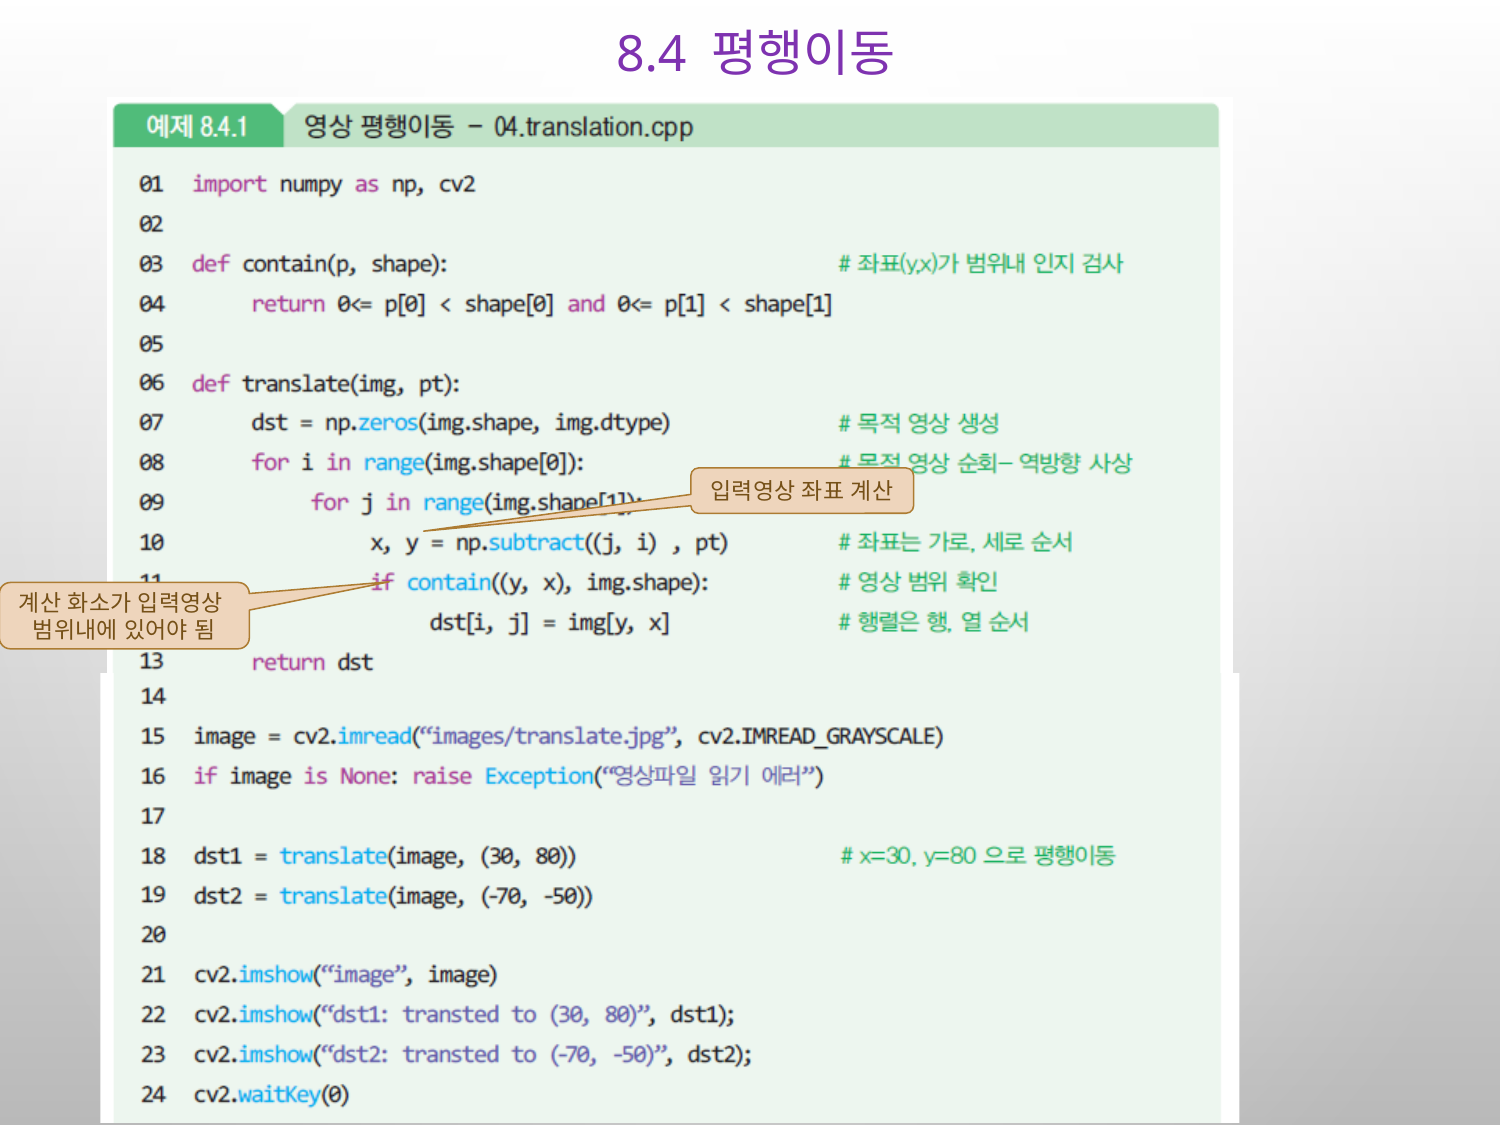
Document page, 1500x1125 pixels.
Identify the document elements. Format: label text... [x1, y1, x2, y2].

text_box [100, 97, 1240, 1124]
title 8.4 평행이동 [53, 4, 1459, 107]
picture [0, 0, 1500, 1125]
text_box 계산 화소가 입력영상 범위내에 있어야 됨 [0, 581, 94, 650]
